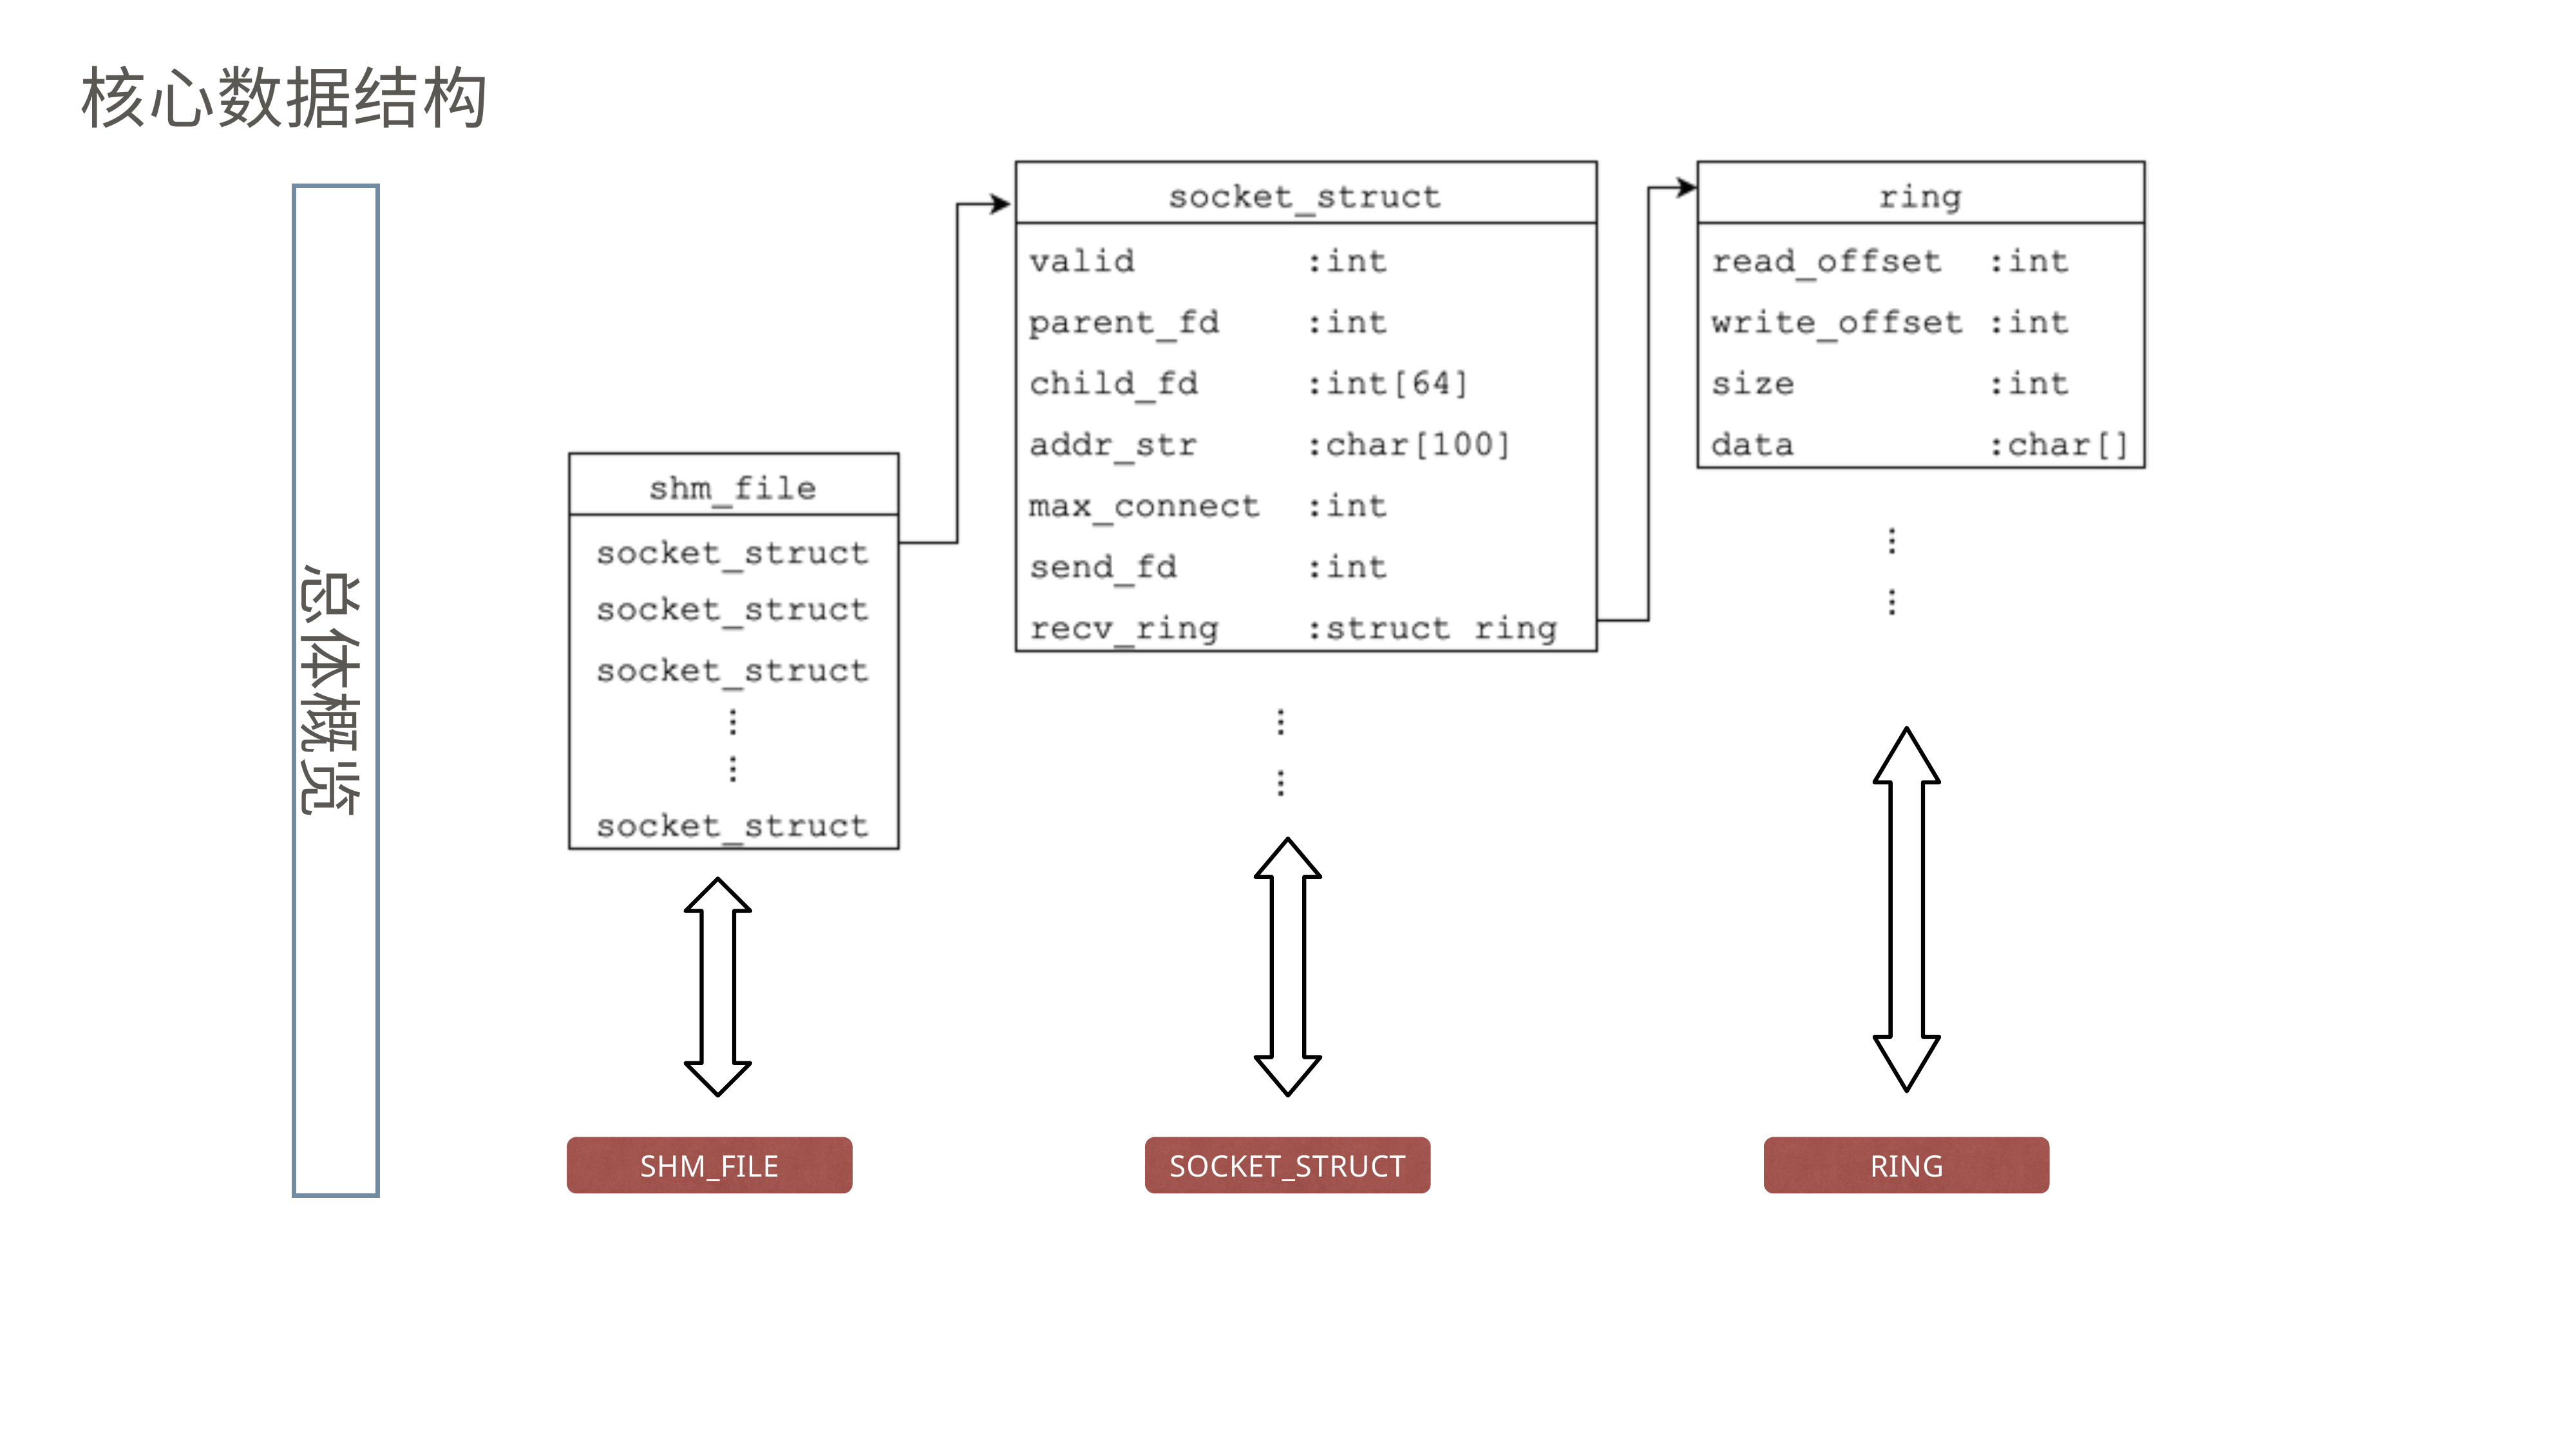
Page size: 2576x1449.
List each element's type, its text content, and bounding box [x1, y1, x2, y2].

text_box [1874, 858, 1940, 1092]
text_box 总体概览 [294, 185, 378, 1196]
text_box 核心数据结构 [75, 51, 495, 141]
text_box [567, 1137, 853, 1194]
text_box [1763, 1137, 2050, 1194]
text_box [685, 878, 751, 1096]
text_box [1144, 1137, 1431, 1194]
text_box [1255, 858, 1321, 1096]
picture [567, 159, 2150, 858]
